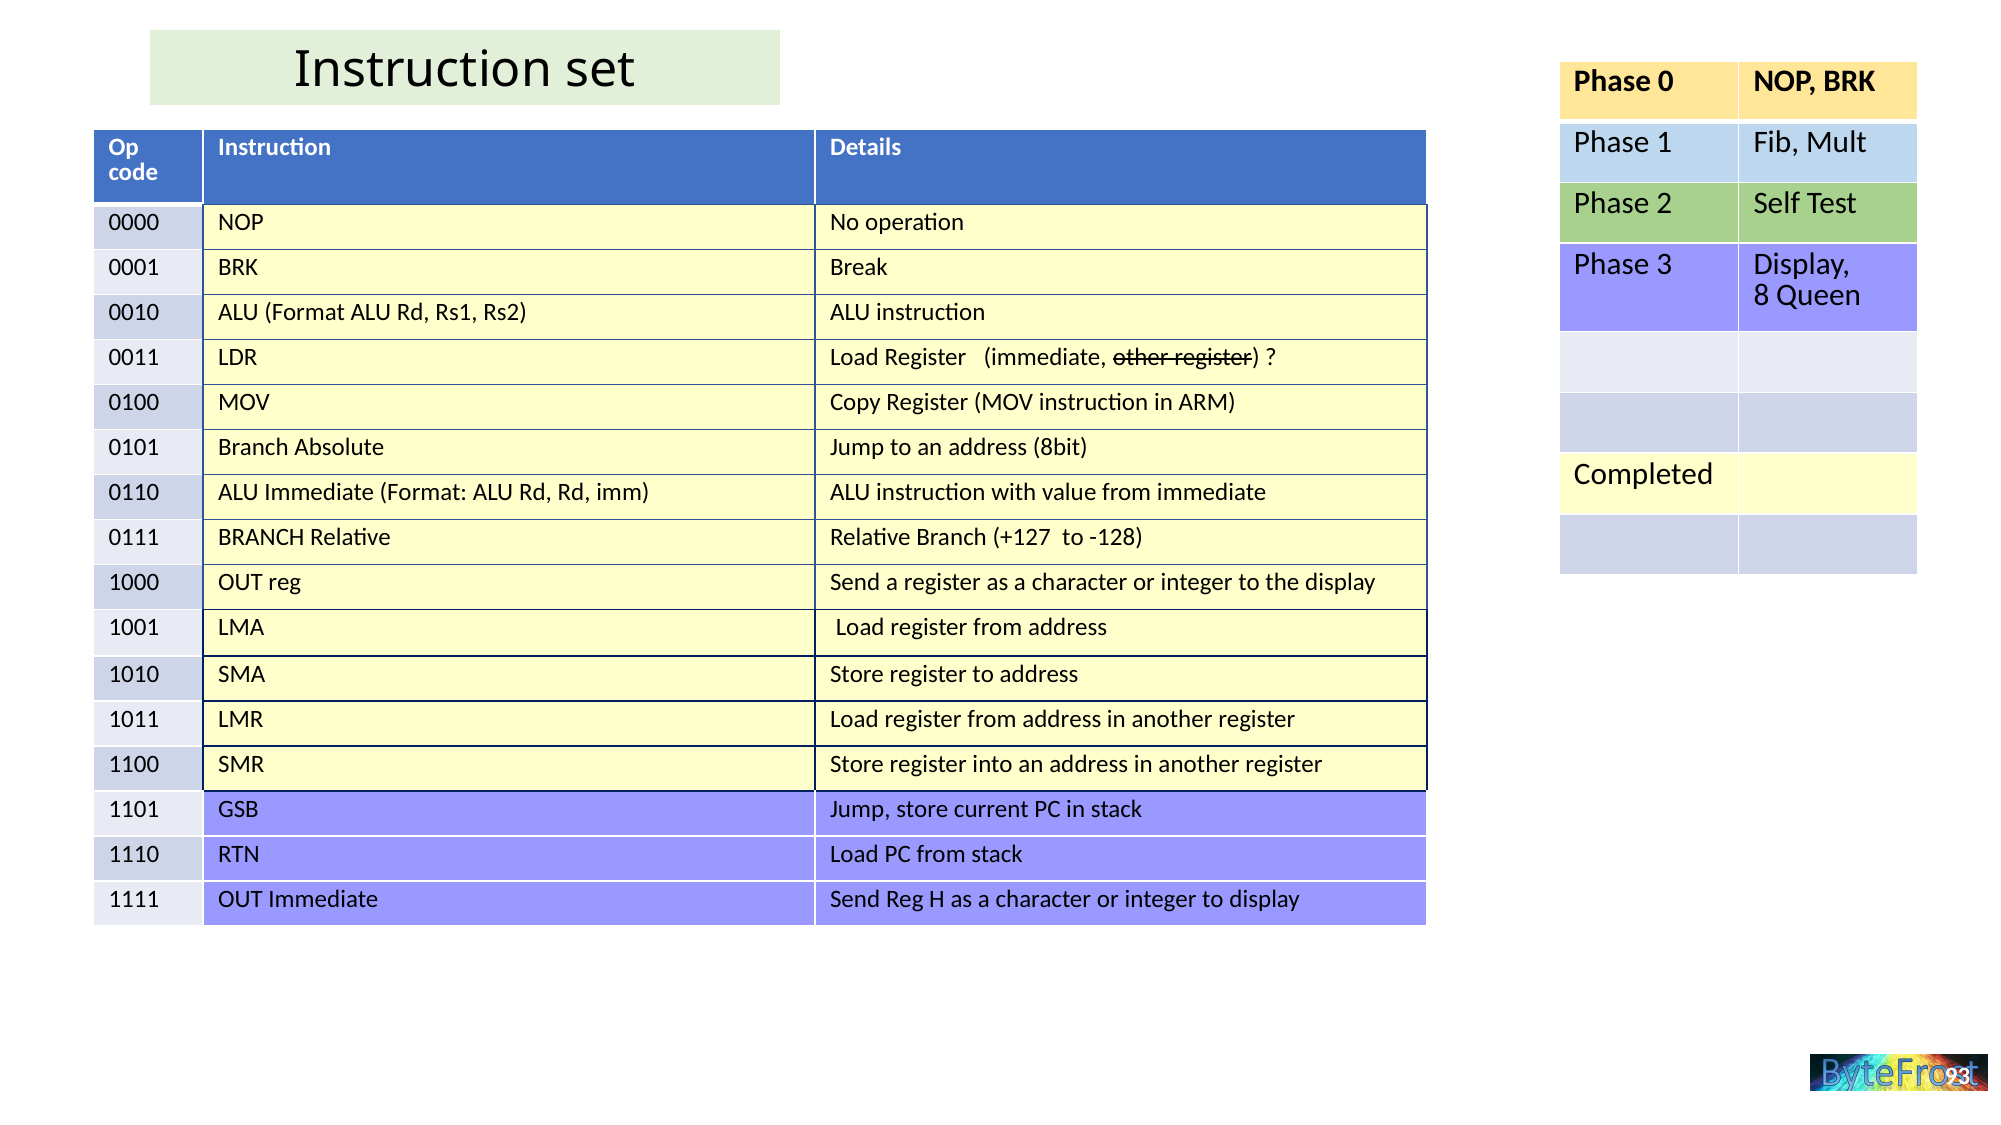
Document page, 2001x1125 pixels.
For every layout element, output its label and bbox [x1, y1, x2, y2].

table_cell [204, 430, 814, 474]
table_cell [94, 207, 202, 249]
table_cell [816, 205, 1426, 249]
table_cell [94, 430, 202, 474]
table_cell [94, 702, 202, 745]
table_cell [1739, 183, 1917, 242]
table_cell [1560, 183, 1738, 242]
table_cell [94, 882, 202, 925]
table_cell [816, 250, 1426, 294]
table_cell [204, 520, 814, 564]
table_cell [204, 610, 814, 655]
table_cell [816, 295, 1426, 339]
text_box [1535, 1044, 1986, 1105]
table_cell [94, 792, 202, 835]
table_cell [816, 792, 1426, 835]
table_header [1739, 62, 1917, 119]
table_cell [1560, 393, 1738, 452]
table_cell [1560, 124, 1738, 182]
table_cell [94, 340, 202, 384]
table_cell [204, 385, 814, 429]
table_cell [816, 610, 1426, 655]
table_cell [1739, 454, 1917, 513]
table_cell [816, 340, 1426, 384]
table_cell [94, 295, 202, 339]
table_cell [1739, 244, 1917, 331]
table_cell [1560, 454, 1738, 513]
table_cell [816, 747, 1426, 790]
table_header [94, 130, 202, 202]
table_cell [1560, 515, 1738, 574]
table_cell [204, 475, 814, 519]
table_cell [204, 295, 814, 339]
title [150, 29, 780, 105]
table_cell [94, 250, 202, 294]
table_cell [94, 565, 202, 609]
table_cell [1739, 124, 1917, 182]
table_cell [816, 385, 1426, 429]
table_cell [204, 882, 814, 925]
table_cell [816, 882, 1426, 925]
table_cell [1560, 332, 1738, 392]
table_header [1560, 62, 1738, 119]
table_cell [204, 565, 814, 609]
table_header [204, 130, 814, 204]
table_cell [204, 792, 814, 835]
table_cell [204, 702, 814, 745]
table_cell [204, 837, 814, 880]
table_cell [94, 837, 202, 880]
table_cell [204, 340, 814, 384]
table_cell [94, 385, 202, 429]
table_cell [204, 747, 814, 790]
table_cell [94, 520, 202, 564]
table_cell [94, 475, 202, 519]
table_cell [816, 837, 1426, 880]
table_cell [204, 657, 814, 700]
table_cell [94, 747, 202, 790]
table_cell [816, 520, 1426, 564]
table_cell [816, 657, 1426, 700]
table_header [816, 130, 1426, 204]
table_cell [94, 610, 202, 655]
table_cell [1739, 393, 1917, 452]
table_cell [1739, 515, 1917, 574]
table_cell [94, 657, 202, 700]
table_cell [1560, 244, 1738, 331]
table_cell [204, 250, 814, 294]
picture [1810, 1054, 1988, 1091]
table_cell [816, 430, 1426, 474]
table_cell [816, 475, 1426, 519]
table_cell [1739, 332, 1917, 392]
table_cell [204, 205, 814, 249]
table_cell [816, 702, 1426, 745]
table_cell [816, 565, 1426, 609]
